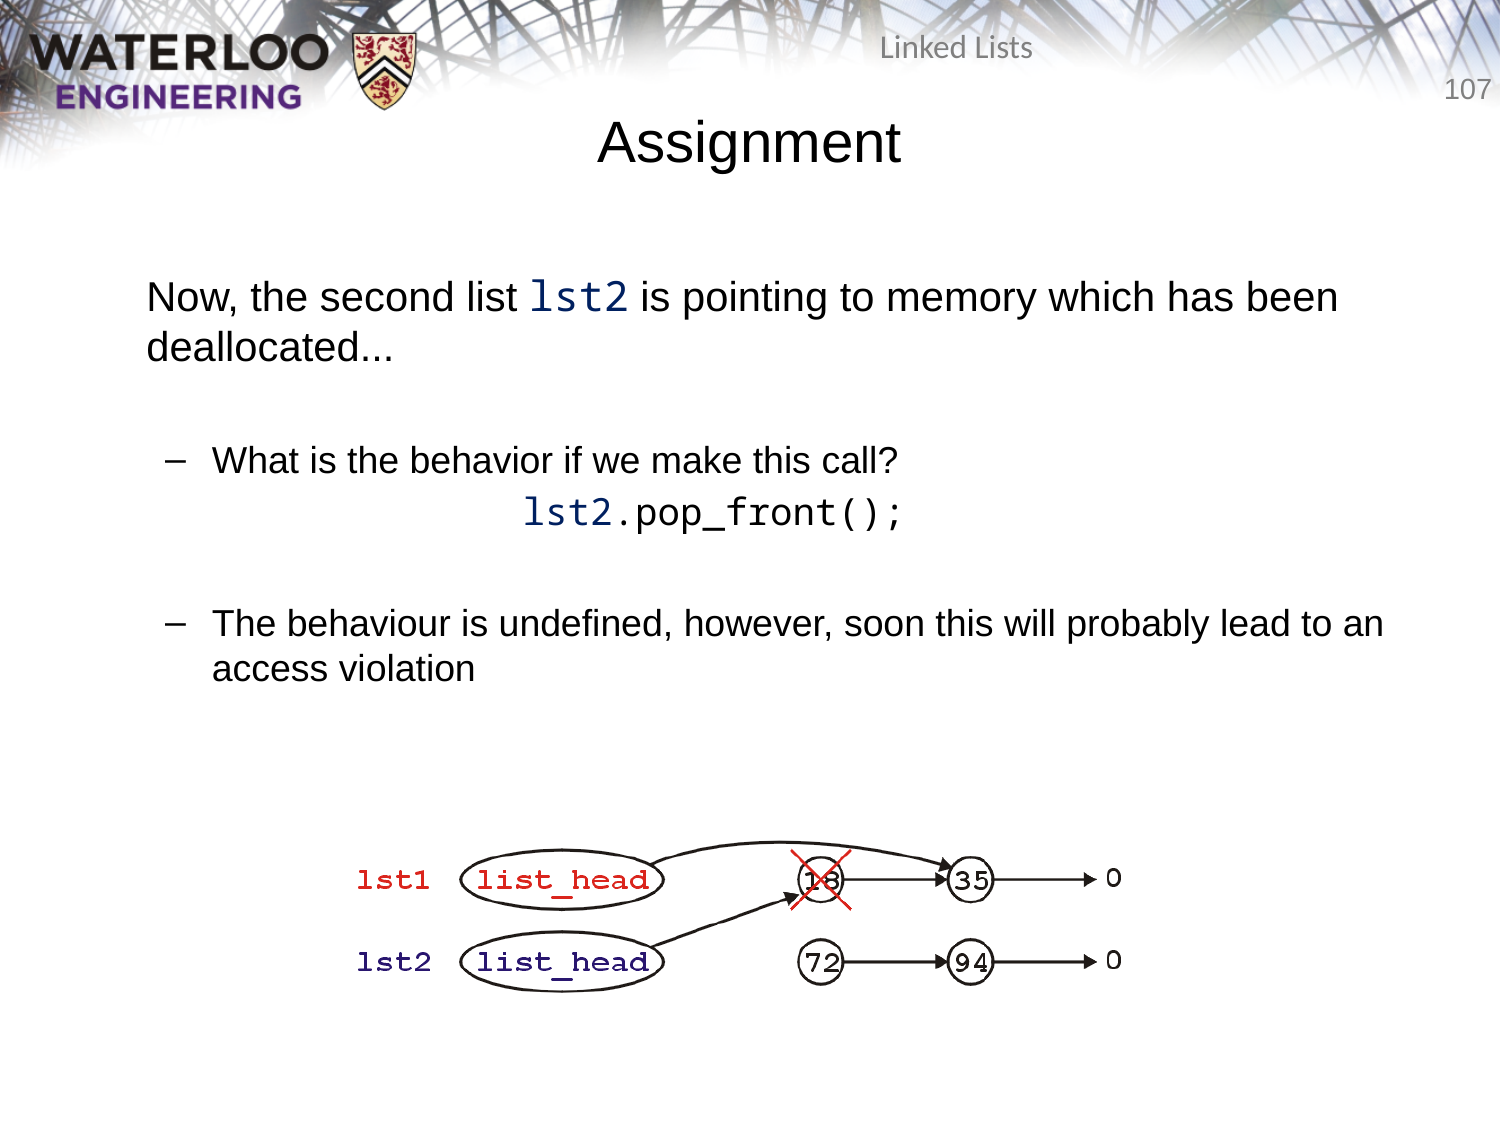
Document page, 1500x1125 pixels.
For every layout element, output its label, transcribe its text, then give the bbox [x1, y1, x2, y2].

list Now, the second list lst2 is pointing to memory which has been deallocated... What is the behavior if we make this call? lst2.pop_front(); The behaviour is undefined, however, soon this will probably lead to an access violation [74, 262, 1426, 1006]
picture [0, 0, 1500, 1125]
title Assignment [74, 44, 1426, 233]
